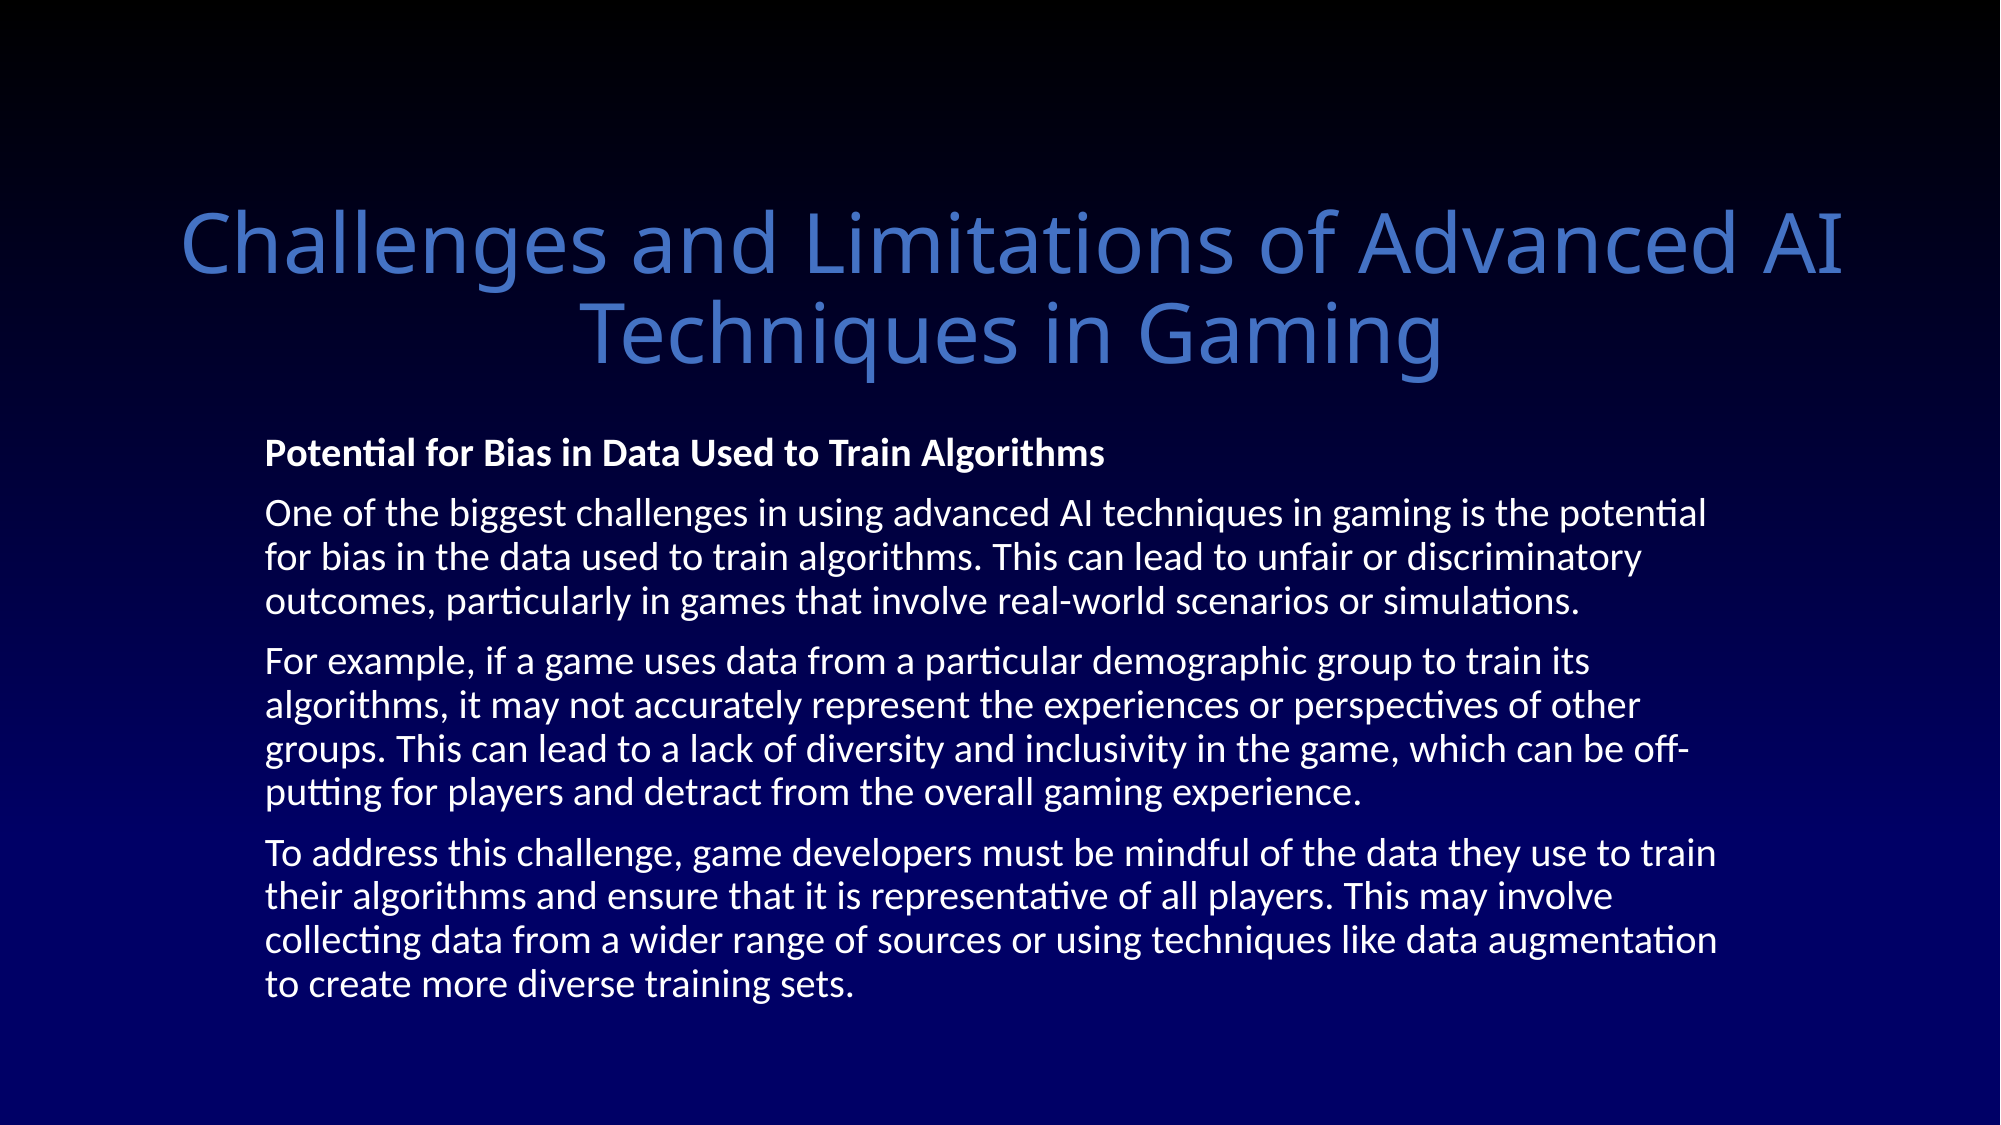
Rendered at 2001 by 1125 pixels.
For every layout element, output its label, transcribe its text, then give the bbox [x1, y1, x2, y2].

title Challenges and Limitations of Advanced AI Techniques in Gaming [157, 59, 1869, 389]
subtitle Potential for Bias in Data Used to Train Algorithms One of the biggest challenges in using advanced AI techniques in gaming is the potential for bias in the data used to train algorithms. This can lead to unfair or discriminatory outcomes, particularly in games that involve real-world scenarios or simulations. For example, if a game uses data from a particular demographic group to train its algorithms, it may not accurately represent the experiences or perspectives of other groups. This can lead to a lack of diversity and inclusivity in the game, which can be off-putting for players and detract from the overall gaming experience. To address this challenge, game developers must be mindful of the data they use to train their algorithms and ensure that it is representative of all players. This may involve collecting data from a wider range of sources or using techniques like data augmentation to create more diverse training sets. [249, 423, 1750, 1024]
